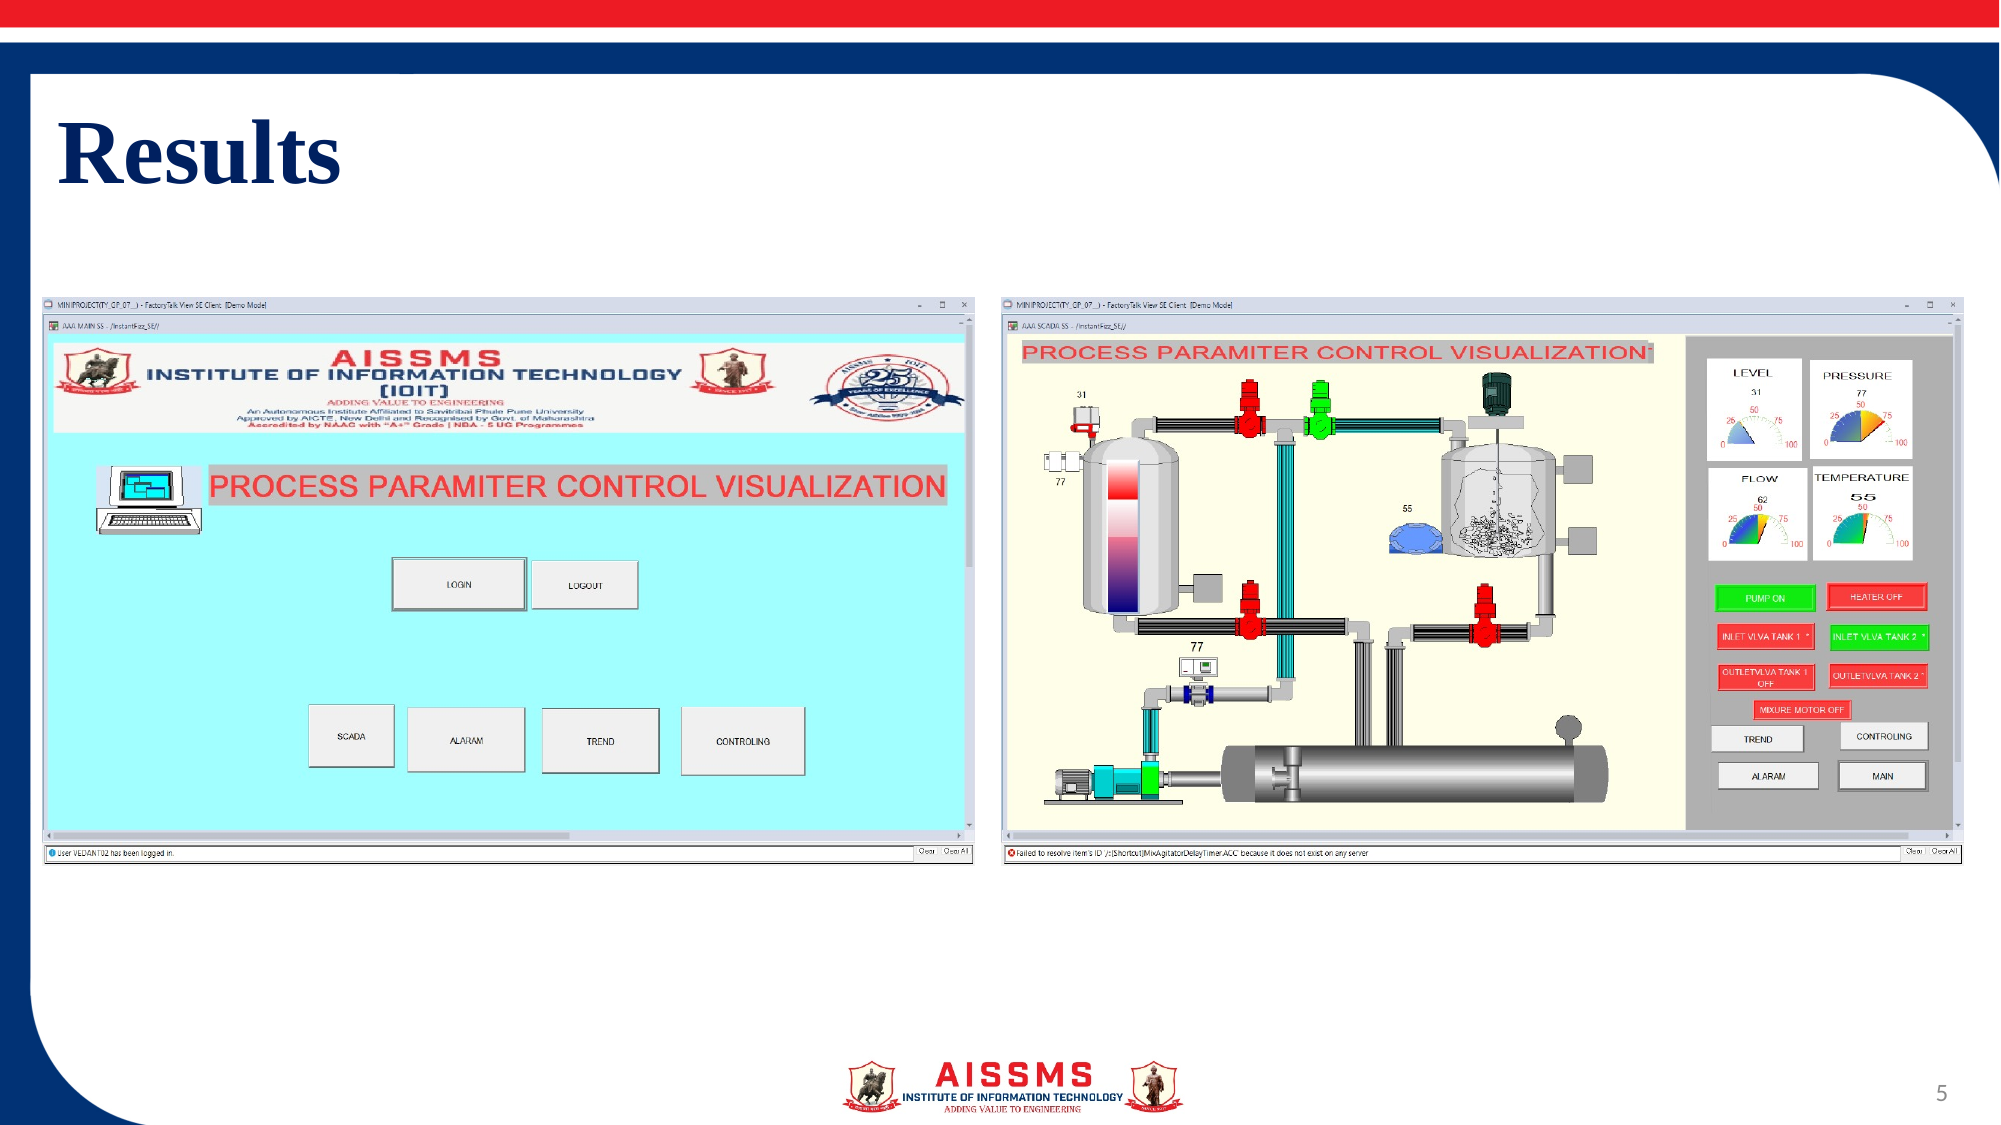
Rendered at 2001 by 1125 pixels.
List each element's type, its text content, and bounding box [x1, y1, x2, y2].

picture [0, 0, 2000, 1125]
title Results [42, 83, 1905, 225]
slide_number 5 [1844, 1069, 1964, 1113]
